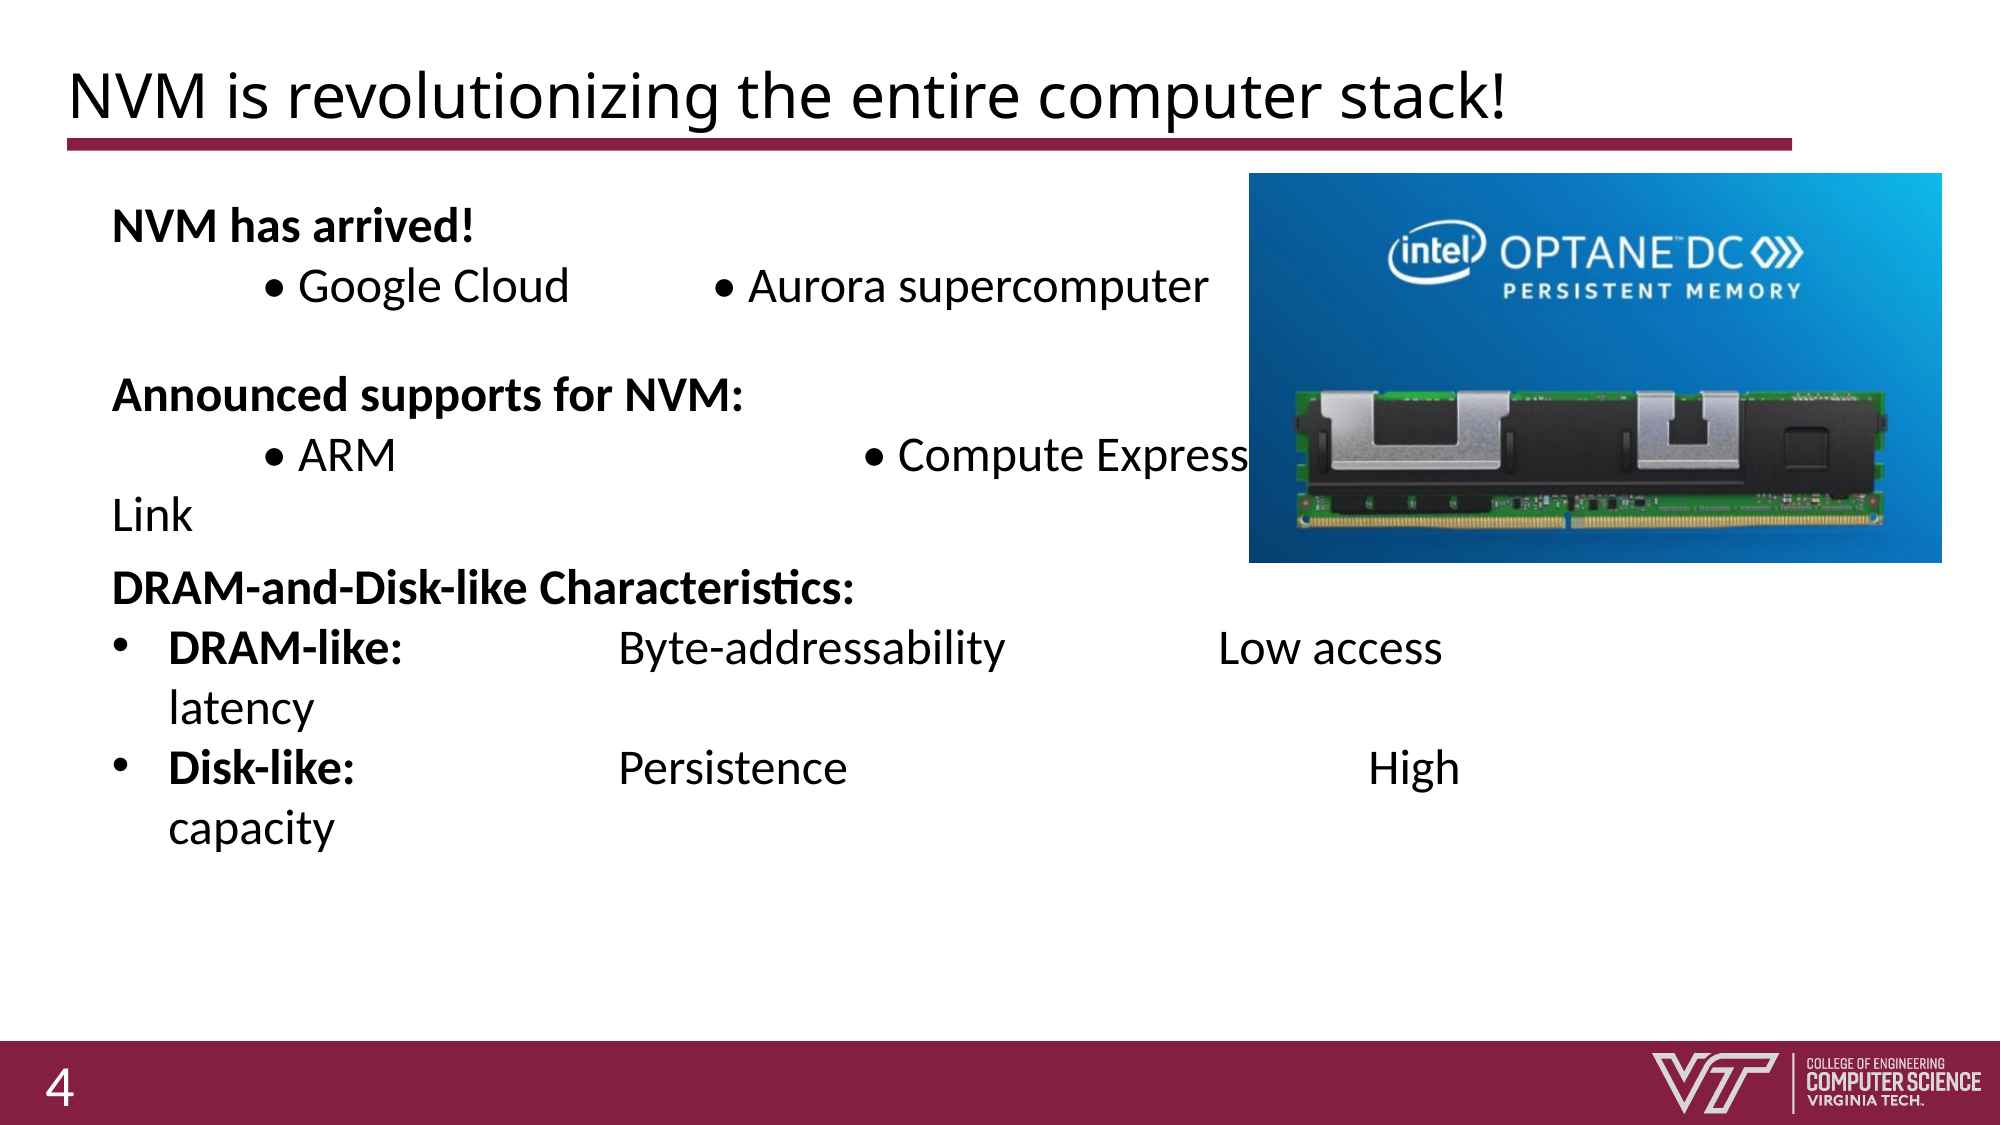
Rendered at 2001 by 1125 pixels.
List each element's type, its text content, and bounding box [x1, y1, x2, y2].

text_box Announced supports for NVM: • ARM • Compute Express Link [97, 353, 1249, 549]
slide_number 4 [0, 1053, 91, 1114]
title NVM is revolutionizing the entire computer stack! [52, 57, 1778, 141]
text_box NVM has arrived! • Google Cloud • Aurora supercomputer [97, 185, 1249, 320]
text_box DRAM-and-Disk-like Characteristics: DRAM-like: Byte-addressability Low access latency Disk-like: Persistence High capacity [97, 549, 1578, 862]
picture [1249, 173, 1942, 563]
